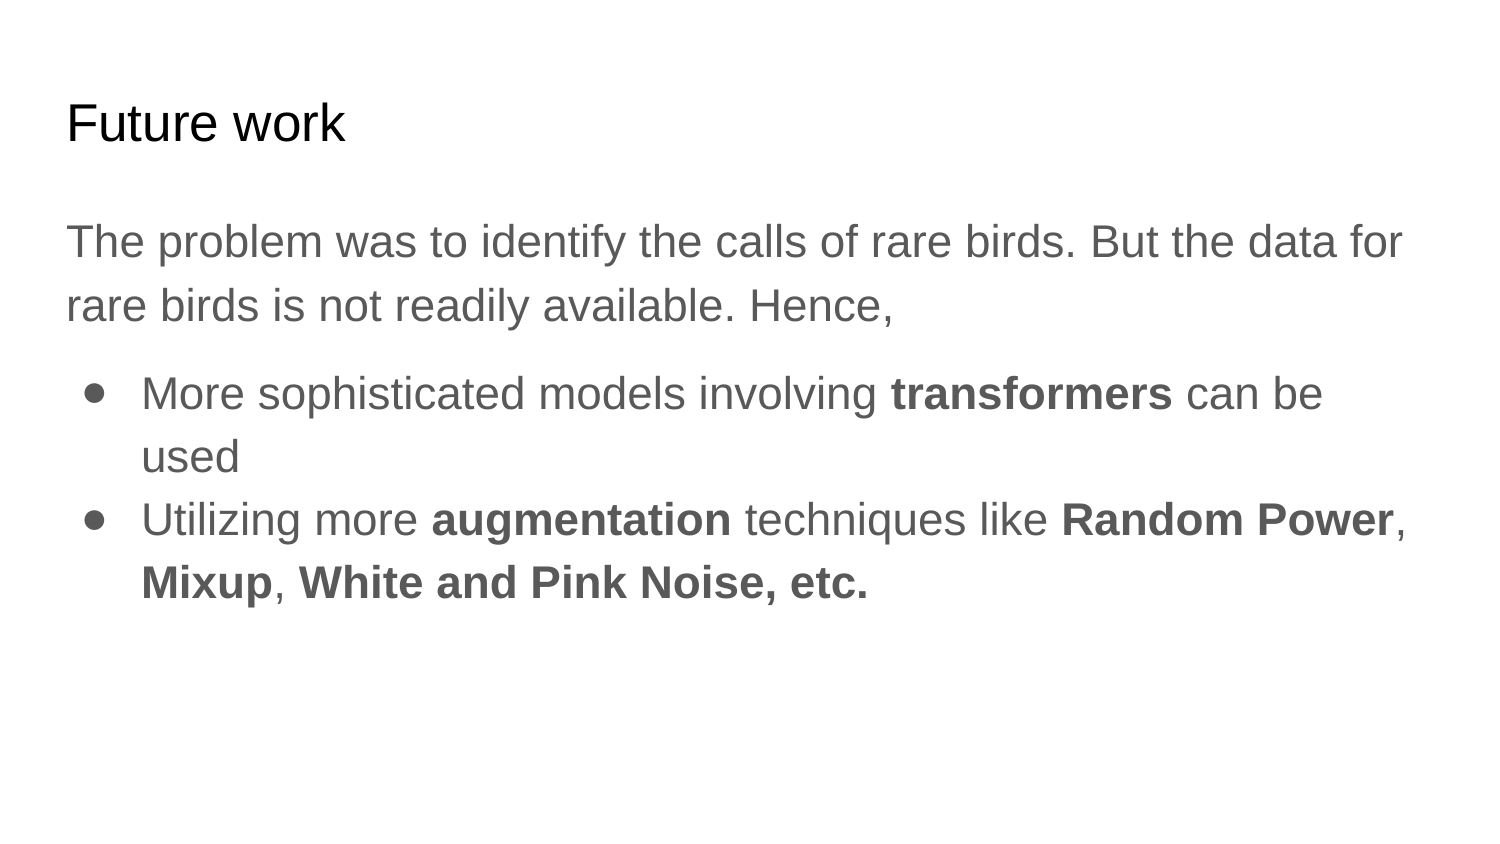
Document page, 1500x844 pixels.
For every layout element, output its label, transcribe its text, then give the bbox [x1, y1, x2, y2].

title Future work [51, 72, 1449, 167]
list The problem was to identify the calls of rare birds. But the data for rare birds is not readily available. Hence, More sophisticated models involving transformers can be used Utilizing more augmentation techniques like Random Power, Mixup, White and Pink Noise, etc. [51, 189, 1449, 750]
